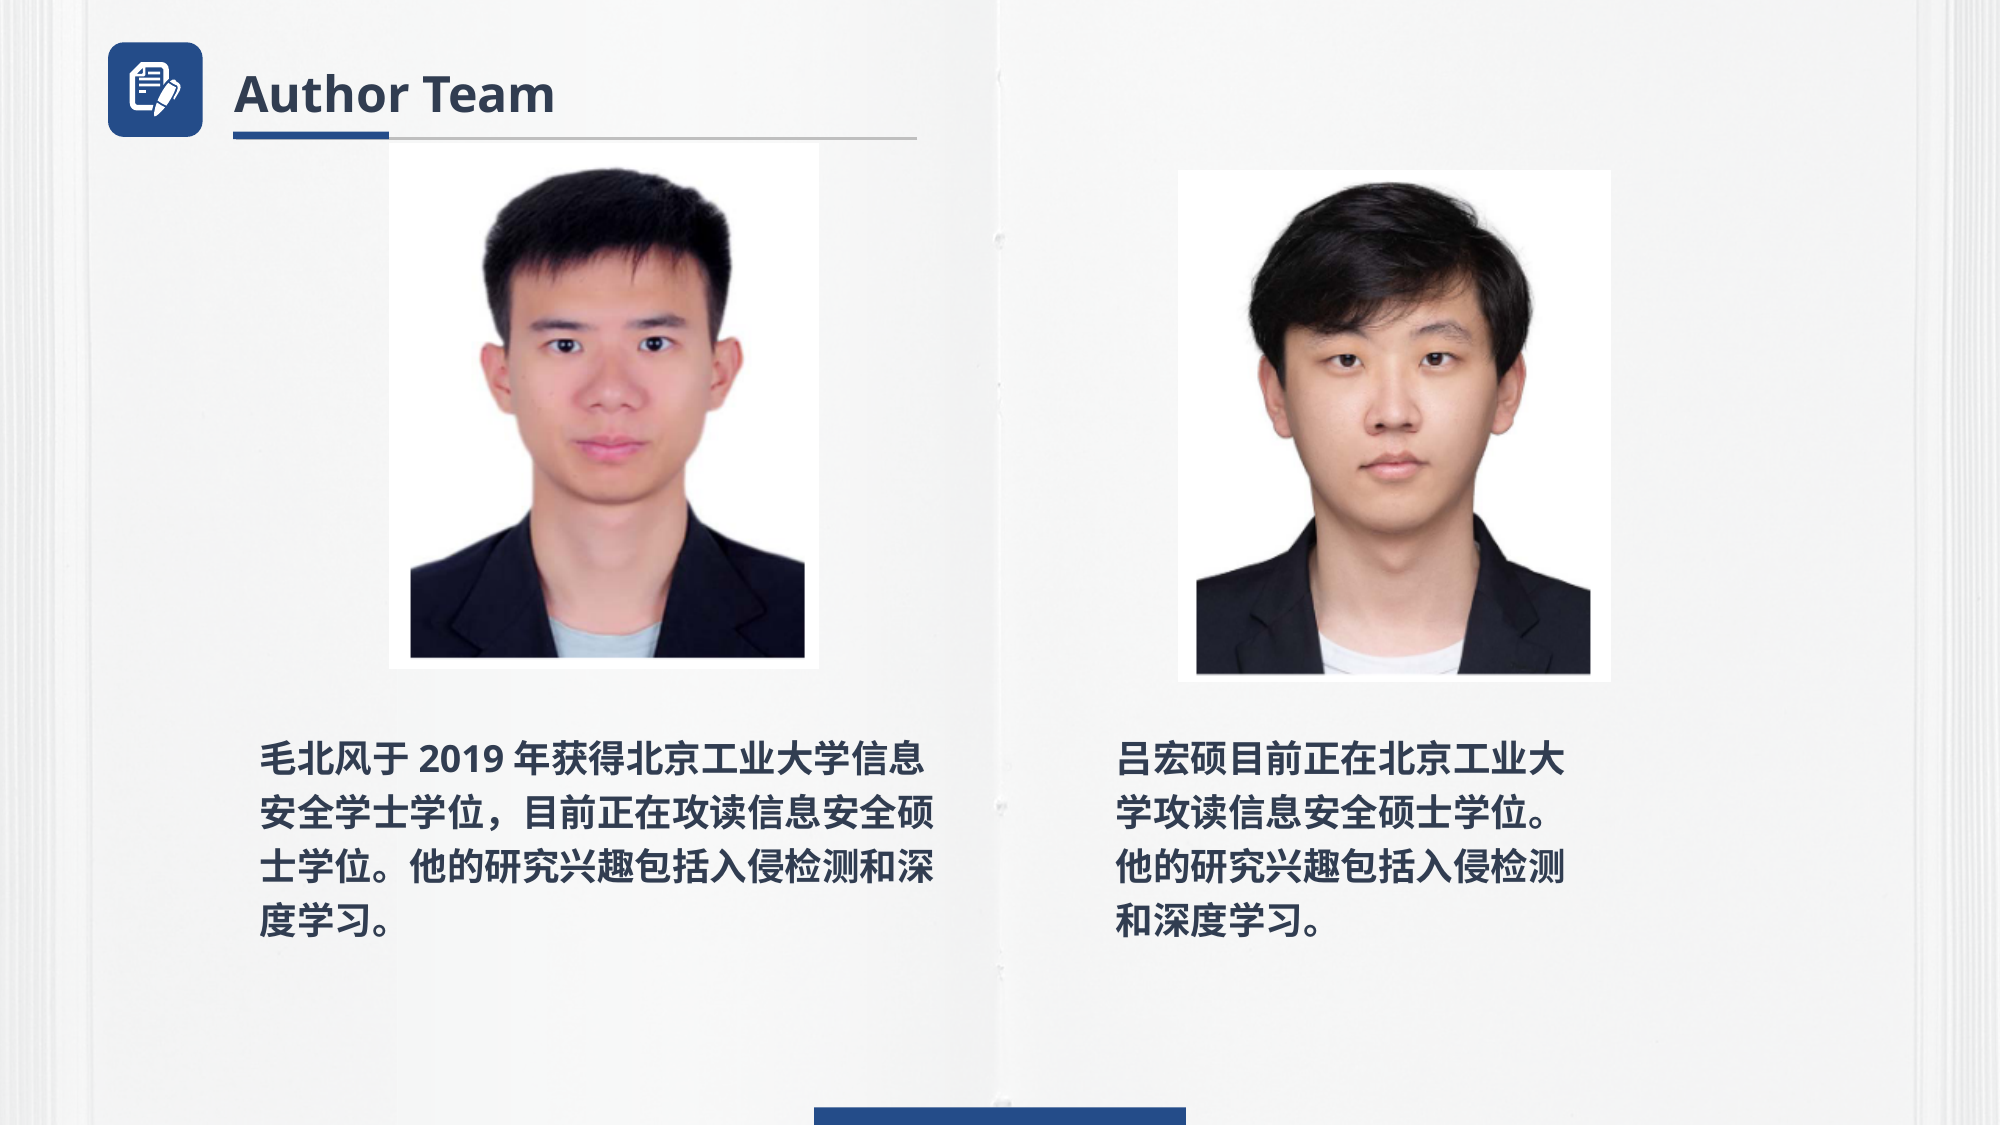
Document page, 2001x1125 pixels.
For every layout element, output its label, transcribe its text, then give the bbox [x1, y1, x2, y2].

text_box 毛北风于2019年获得北京工业大学信息安全学士学位，目前正在攻读信息安全硕士学位。他的研究兴趣包括入侵检测和深度学习。 [259, 725, 949, 942]
text_box 吕宏硕目前正在北京工业大学攻读信息安全硕士学位。他的研究兴趣包括入侵检测和深度学习。 [1115, 725, 1588, 942]
picture [389, 143, 819, 669]
text_box Author Team [219, 43, 702, 131]
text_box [233, 131, 918, 140]
picture [1177, 170, 1611, 682]
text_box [108, 42, 203, 137]
